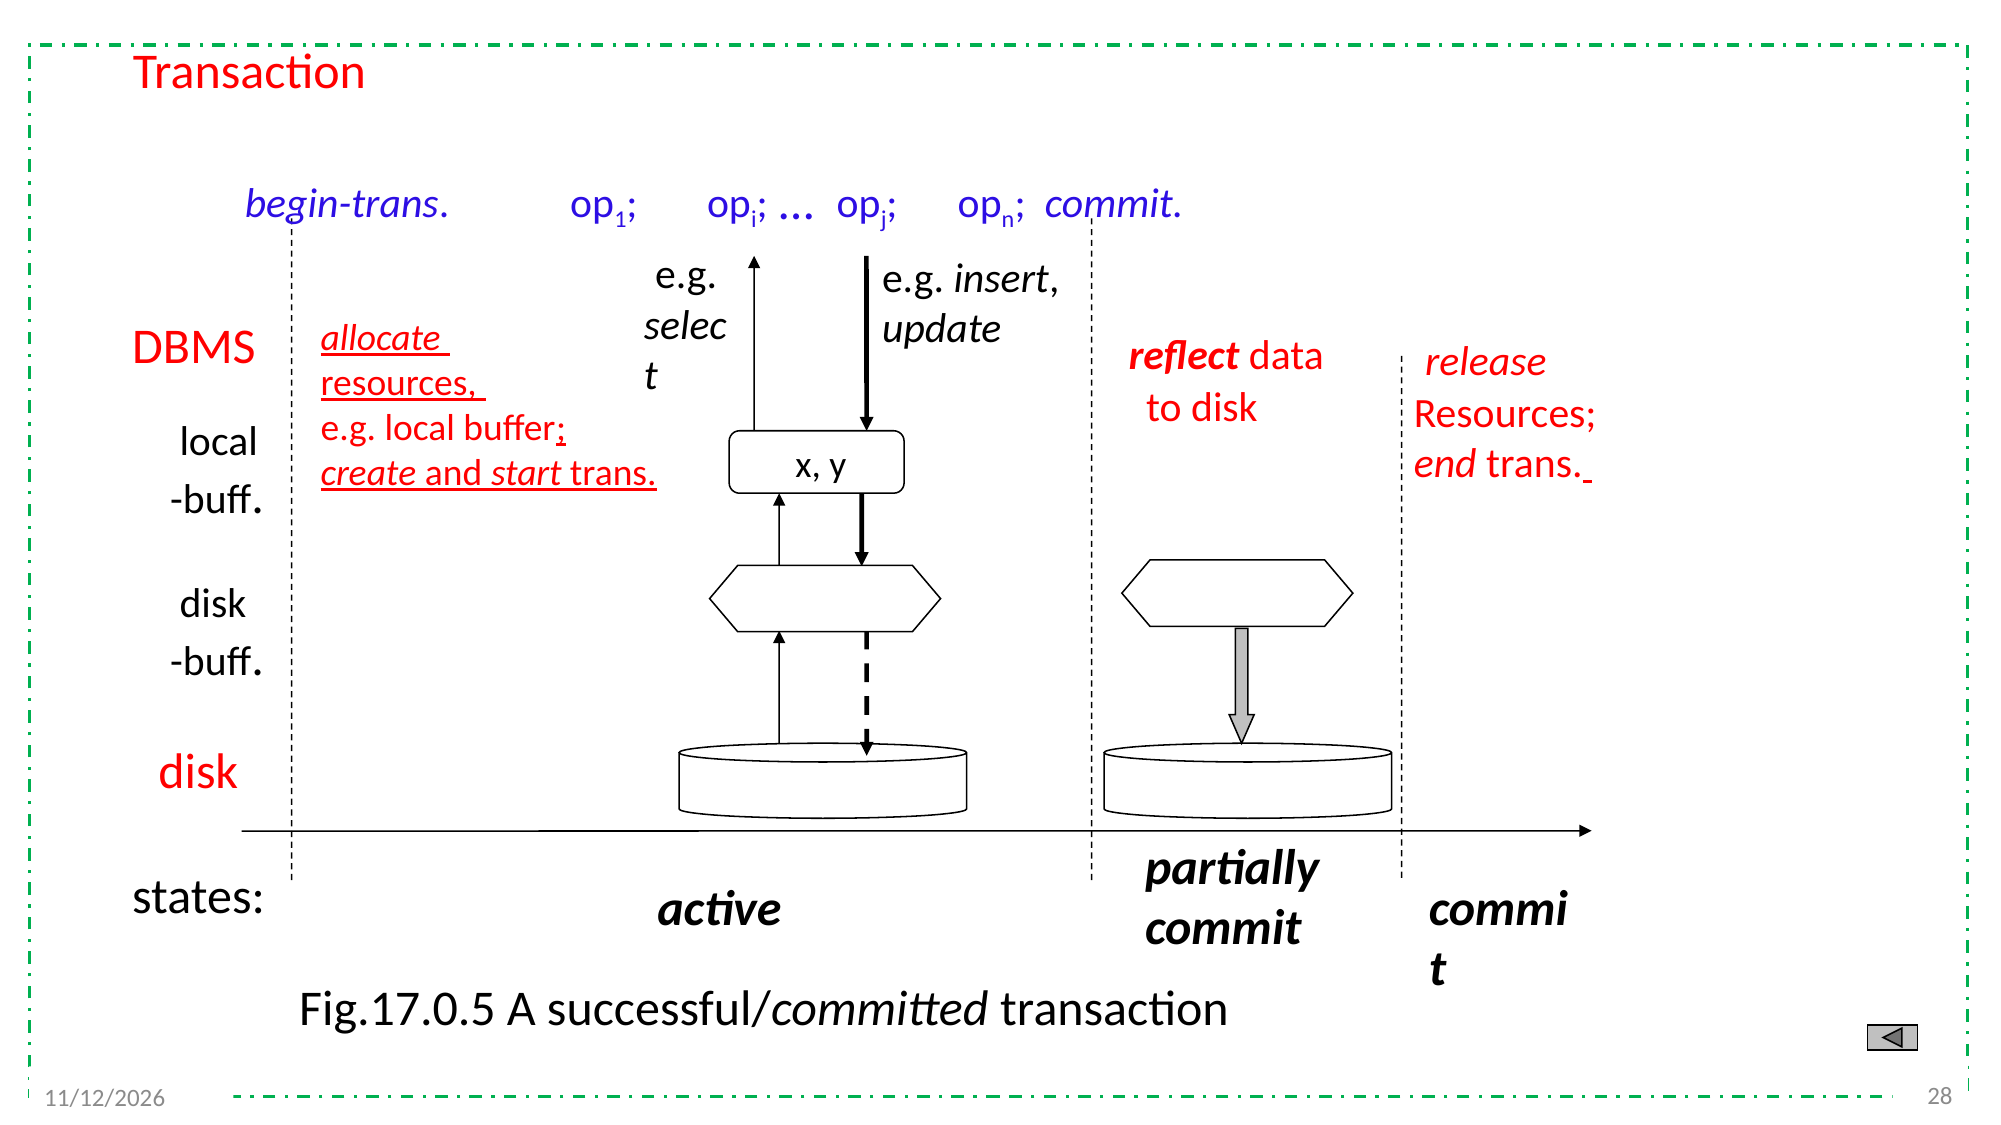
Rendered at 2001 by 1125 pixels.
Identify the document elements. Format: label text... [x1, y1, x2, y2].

text_box local -buff. [155, 405, 279, 531]
text_box reflect data to disk [1102, 312, 1339, 438]
text_box [679, 743, 967, 819]
text_box DBMS [117, 305, 271, 381]
text_box opj; [821, 168, 913, 240]
text_box Transaction [118, 30, 381, 106]
text_box allocate resources, e.g. local buffer; create and start trans. [305, 305, 672, 501]
text_box op1; [555, 168, 653, 240]
text_box disk [143, 730, 254, 806]
text_box active [642, 868, 797, 943]
text_box partially commit [1130, 826, 1335, 962]
text_box opn; [942, 168, 1041, 240]
text_box commit [1414, 868, 1597, 1003]
text_box Fig.17.0.5 A successful/committed transaction [284, 968, 1244, 1043]
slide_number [29, 1066, 234, 1125]
text_box [1402, 824, 1592, 837]
text_box [1867, 1025, 1918, 1051]
text_box [860, 742, 873, 756]
text_box [772, 632, 786, 743]
text_box e.g. insert, update [867, 243, 1075, 358]
text_box opi; [692, 168, 783, 240]
text_box [679, 743, 967, 761]
text_box [709, 565, 941, 632]
text_box … [764, 162, 829, 237]
text_box x, y [729, 430, 905, 494]
text_box [1121, 559, 1353, 627]
text_box [1104, 743, 1390, 761]
text_box [1104, 743, 1392, 819]
text_box e.g. select [629, 230, 754, 406]
text_box [754, 255, 761, 430]
text_box [772, 493, 786, 565]
slide_number 28 [1892, 1065, 1968, 1125]
text_box commit. [1030, 168, 1199, 234]
text_box states: [117, 855, 292, 931]
text_box [860, 255, 873, 430]
text_box release Resources; end trans. [1399, 318, 1631, 493]
text_box [855, 493, 868, 565]
text_box disk -buff. [155, 568, 279, 694]
text_box [1229, 628, 1255, 744]
text_box begin-trans. [230, 168, 465, 234]
